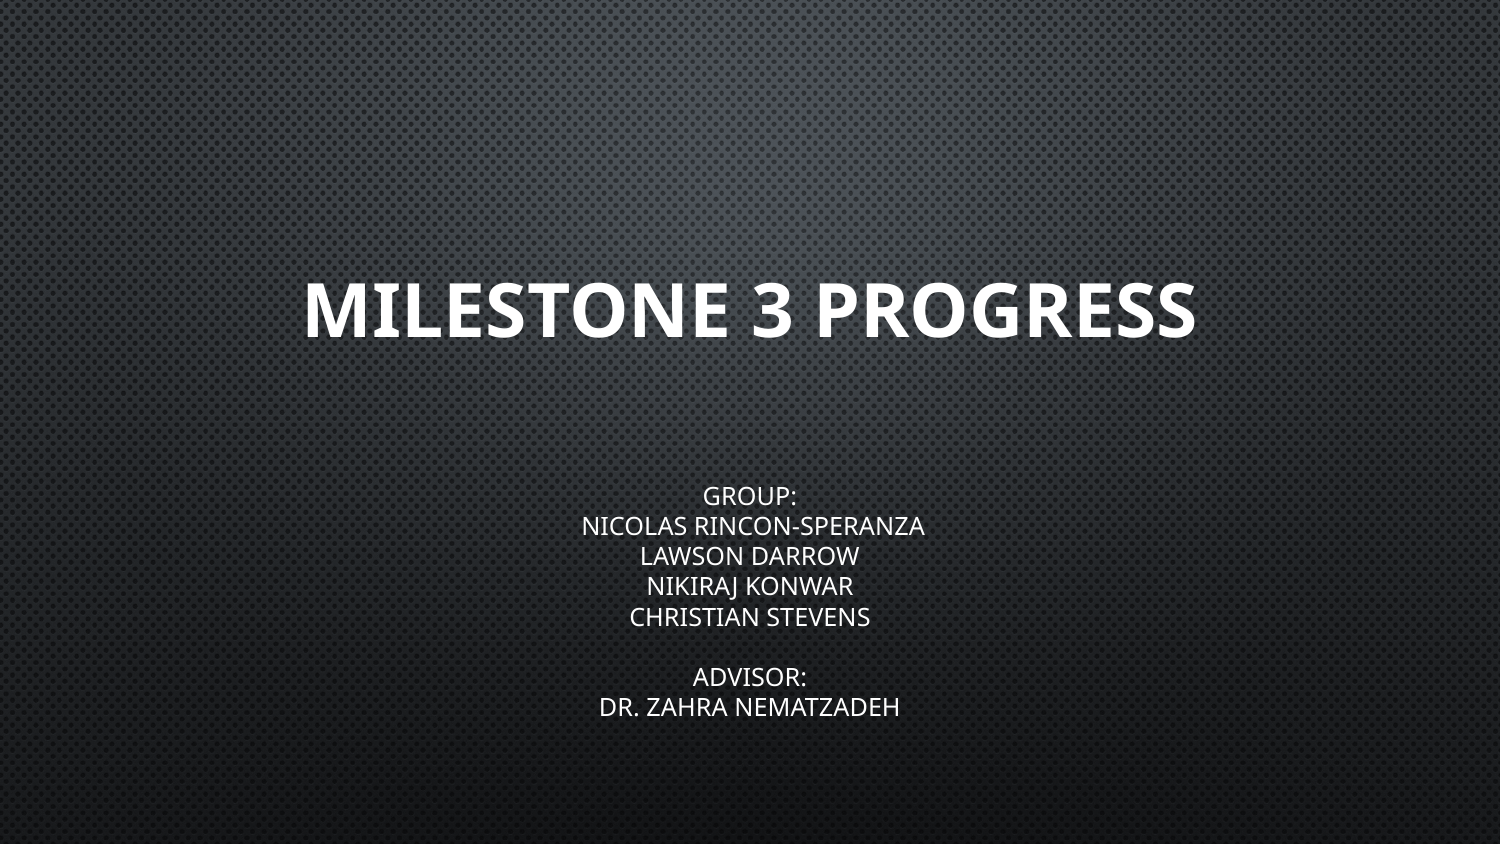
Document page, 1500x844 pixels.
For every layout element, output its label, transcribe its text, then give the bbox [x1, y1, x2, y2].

picture [0, 0, 1500, 844]
title MILESTONE 3 PROGRESS [51, 122, 1449, 368]
subtitle Group: Nicolas Rincon-Speranza Lawson Darrow Nikiraj Konwar Christian Stevens Advisor: Dr. Zahra Nematzadeh [51, 464, 1449, 739]
